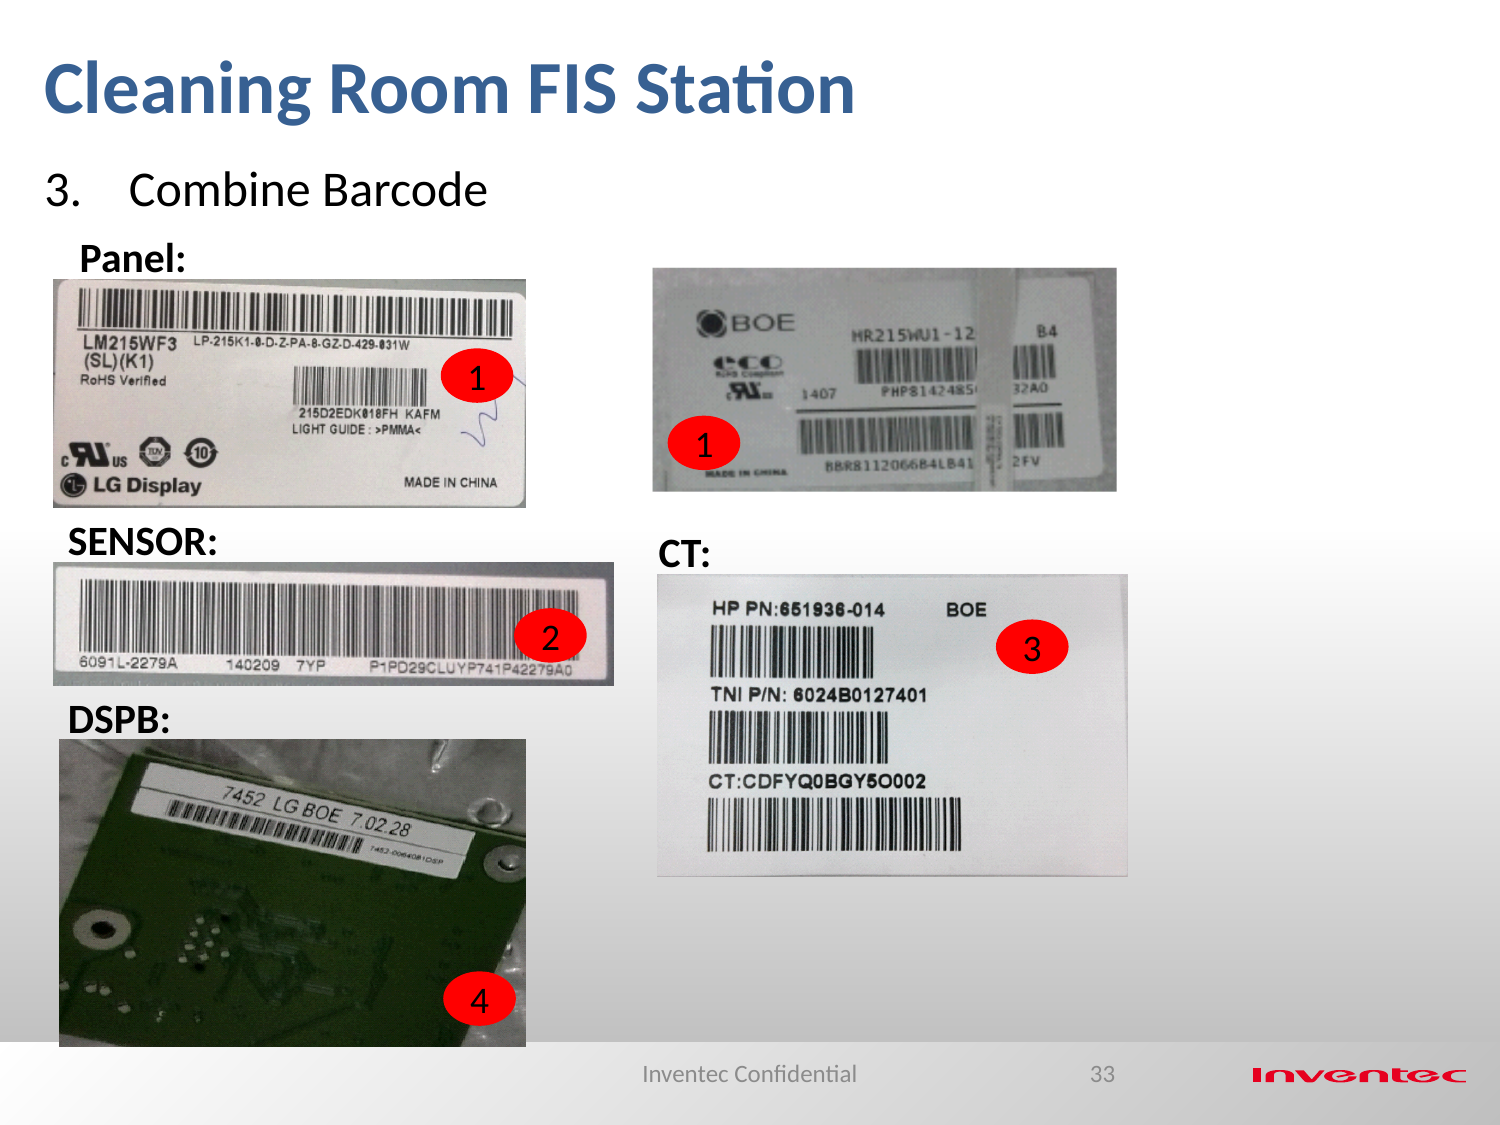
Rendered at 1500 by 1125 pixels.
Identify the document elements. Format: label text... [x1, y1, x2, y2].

footer Inventec Confidential [512, 1042, 988, 1103]
text_box DSPB: [51, 693, 362, 754]
text_box CT: [642, 513, 766, 588]
picture [52, 562, 615, 687]
text_box Panel: [63, 218, 374, 277]
picture [657, 147, 1129, 877]
text_box SENSOR: [51, 515, 362, 561]
list Combine Barcode [29, 148, 1380, 953]
picture [52, 279, 526, 508]
picture [59, 739, 526, 1047]
slide_number 33 [1074, 1042, 1425, 1103]
title Cleaning Room FIS Station [29, 18, 1380, 148]
text_box 1 [667, 415, 741, 471]
